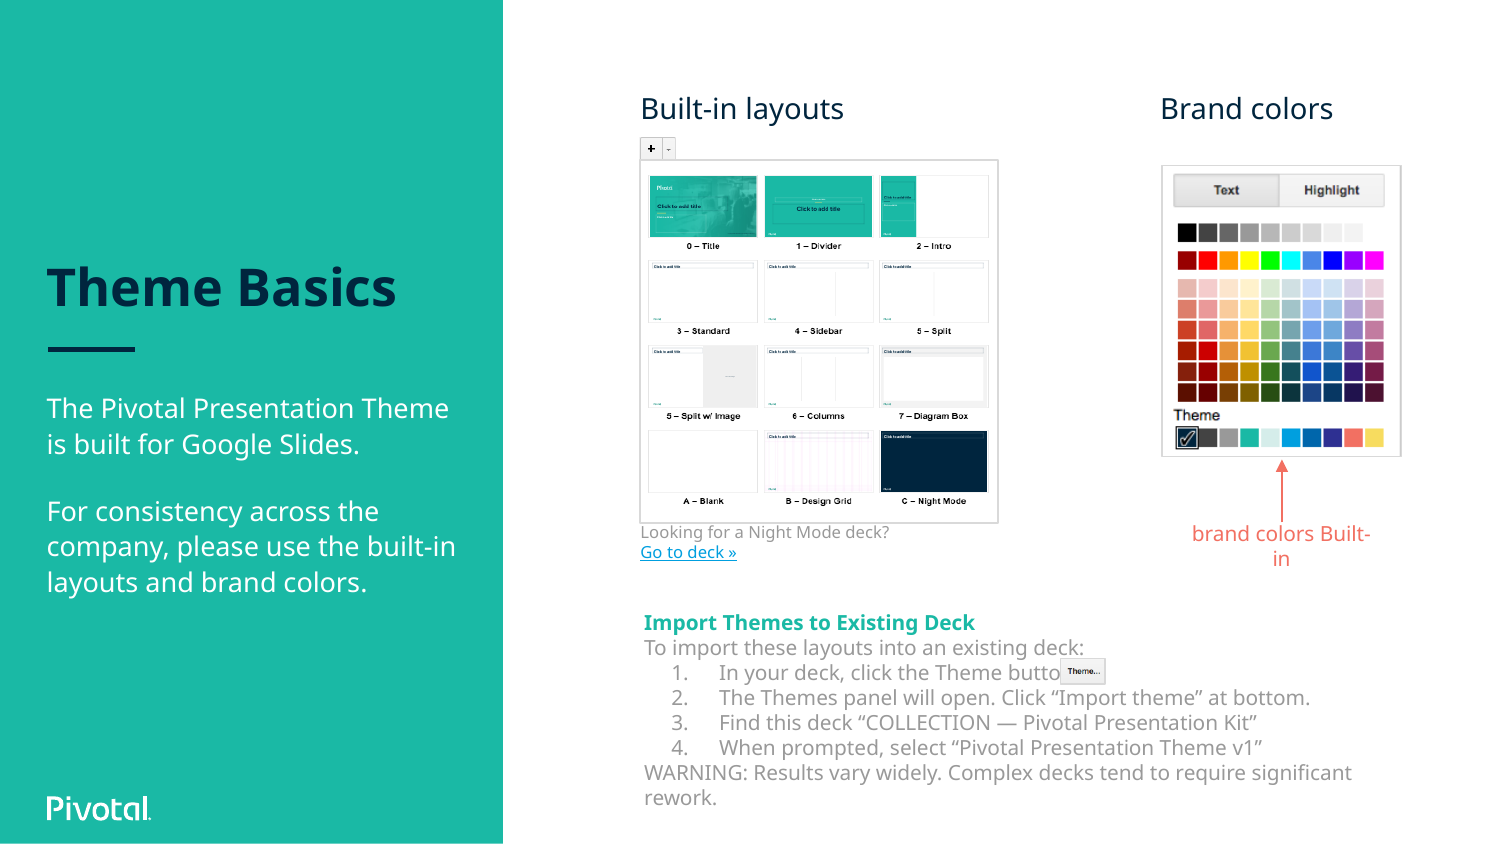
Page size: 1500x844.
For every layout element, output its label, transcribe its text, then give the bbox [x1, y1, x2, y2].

text_box Looking for a Night Mode deck? Go to deck » [625, 514, 991, 573]
picture [1162, 165, 1402, 456]
text_box Built-in layouts [625, 74, 1109, 145]
subtitle The Pivotal Presentation Theme is built for Google Slides. For consistency across the company, please use the built-in layouts and brand colors. [31, 373, 484, 619]
text_box Import Themes to Existing Deck To import these layouts into an existing deck: In your deck, click the Theme button The Themes panel will open. Click “Import theme” at bottom. Find this deck “COLLECTION — Pivotal Presentation Kit” When prompted, select “Pivotal Presentation Theme v1” WARNING: Results vary widely. Complex decks tend to require significant rework. [629, 594, 1401, 802]
picture [638, 137, 998, 523]
title Theme Basics [31, 90, 484, 332]
picture [1060, 658, 1105, 684]
text_box Brand colors [1145, 74, 1384, 145]
text_box brand colors Built-in [1175, 505, 1388, 576]
